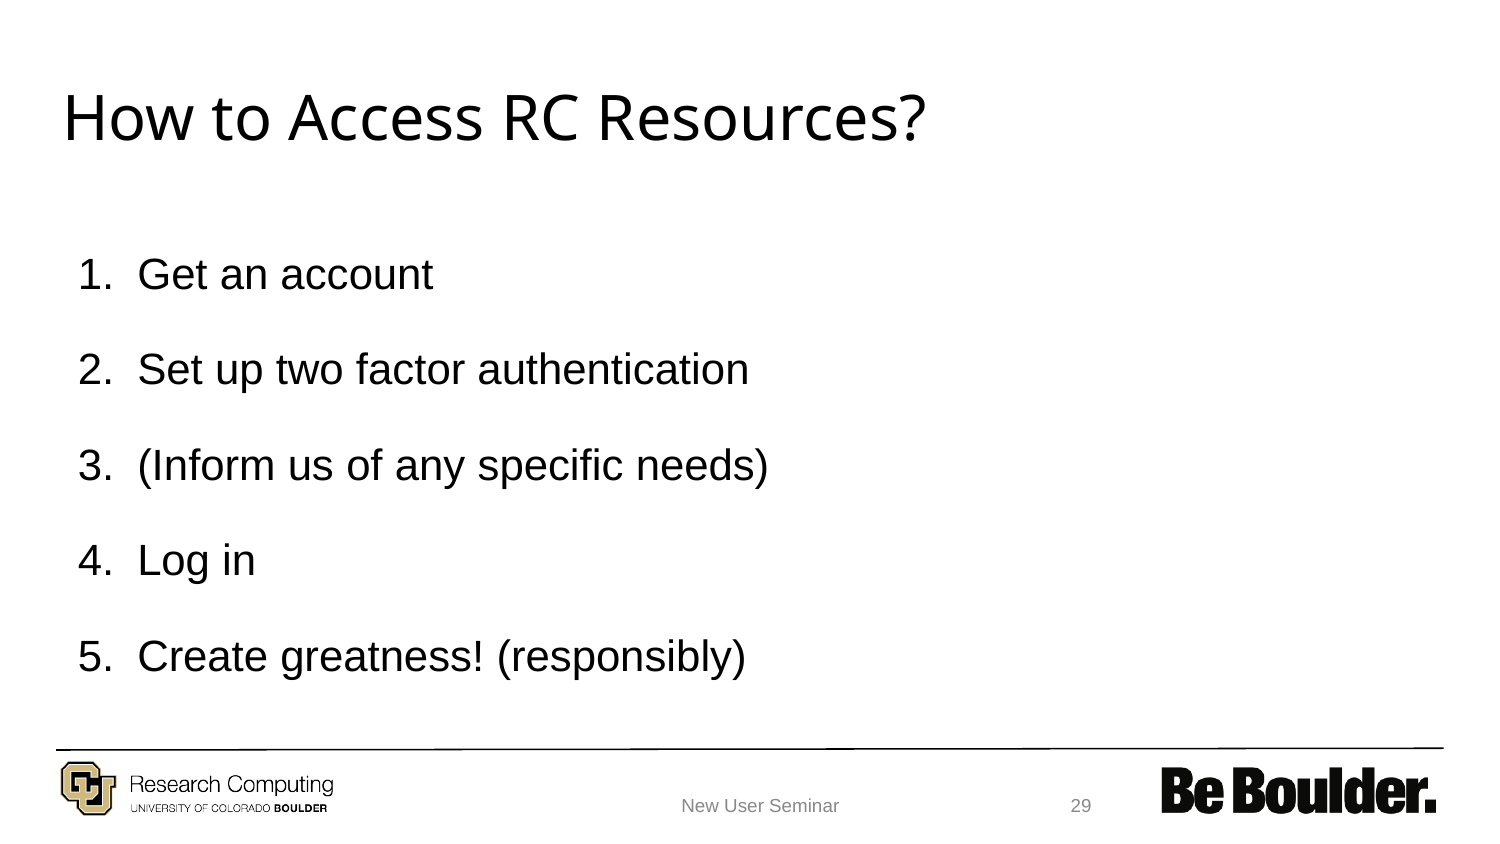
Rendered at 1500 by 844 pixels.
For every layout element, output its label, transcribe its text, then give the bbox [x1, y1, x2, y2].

title How to Access RC Resources? [51, 72, 1449, 167]
picture [60, 775, 333, 816]
footer New User Seminar [507, 782, 1014, 827]
picture [1143, 761, 1454, 816]
list Get an account Set up two factor authentication (Inform us of any specific needs) Log in Create greatness! (responsibly) [51, 214, 1449, 775]
slide_number ‹#› [1059, 782, 1144, 827]
